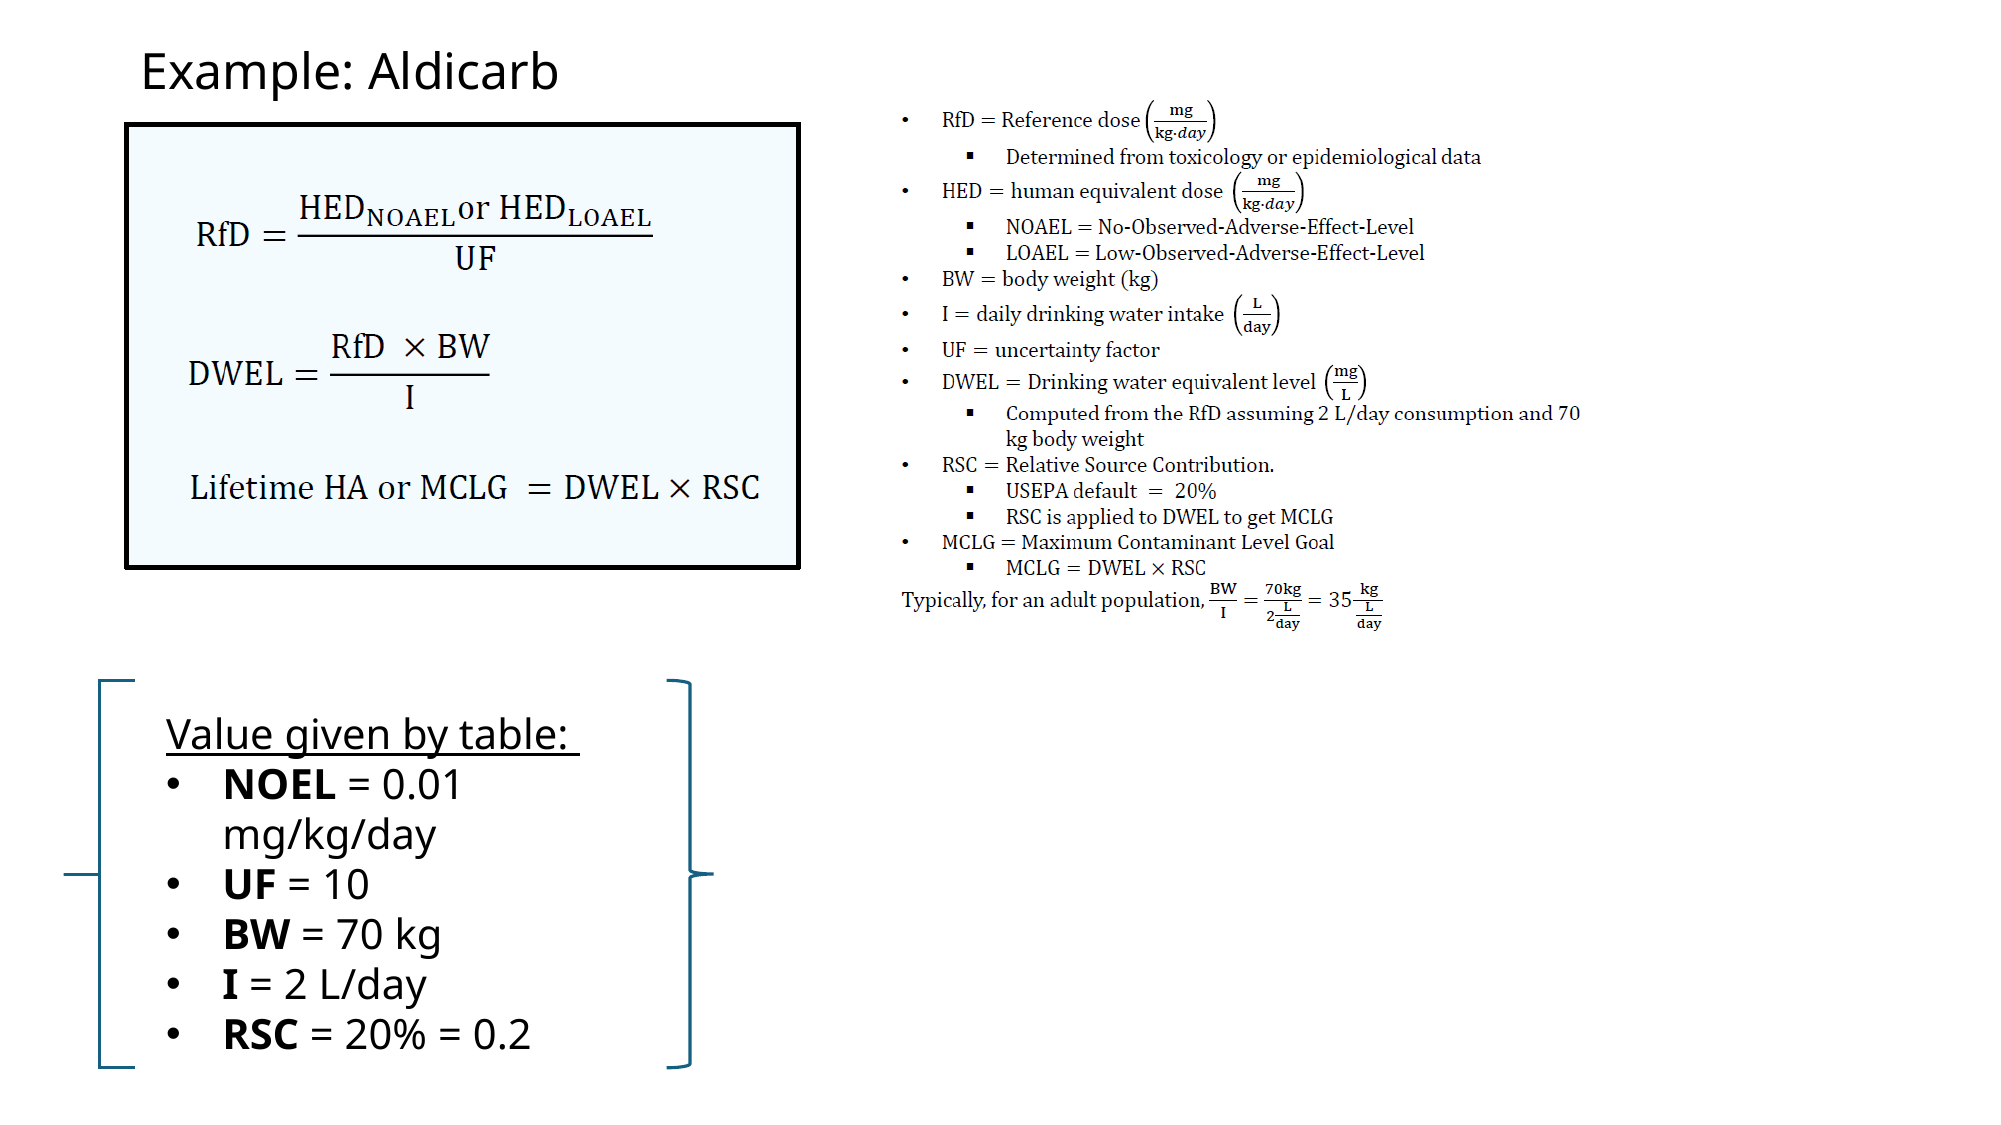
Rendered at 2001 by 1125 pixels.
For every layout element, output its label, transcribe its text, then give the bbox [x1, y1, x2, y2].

title Example: Aldicarb [125, 43, 1851, 104]
picture [76, 88, 1608, 658]
text_box [666, 678, 714, 1070]
text_box Value given by table: NOEL = 0.01 mg/kg/day UF = 10 BW = 70 kg I = 2 L/day RSC = 20% = 0.2 [151, 700, 664, 1066]
text_box [63, 679, 135, 1069]
